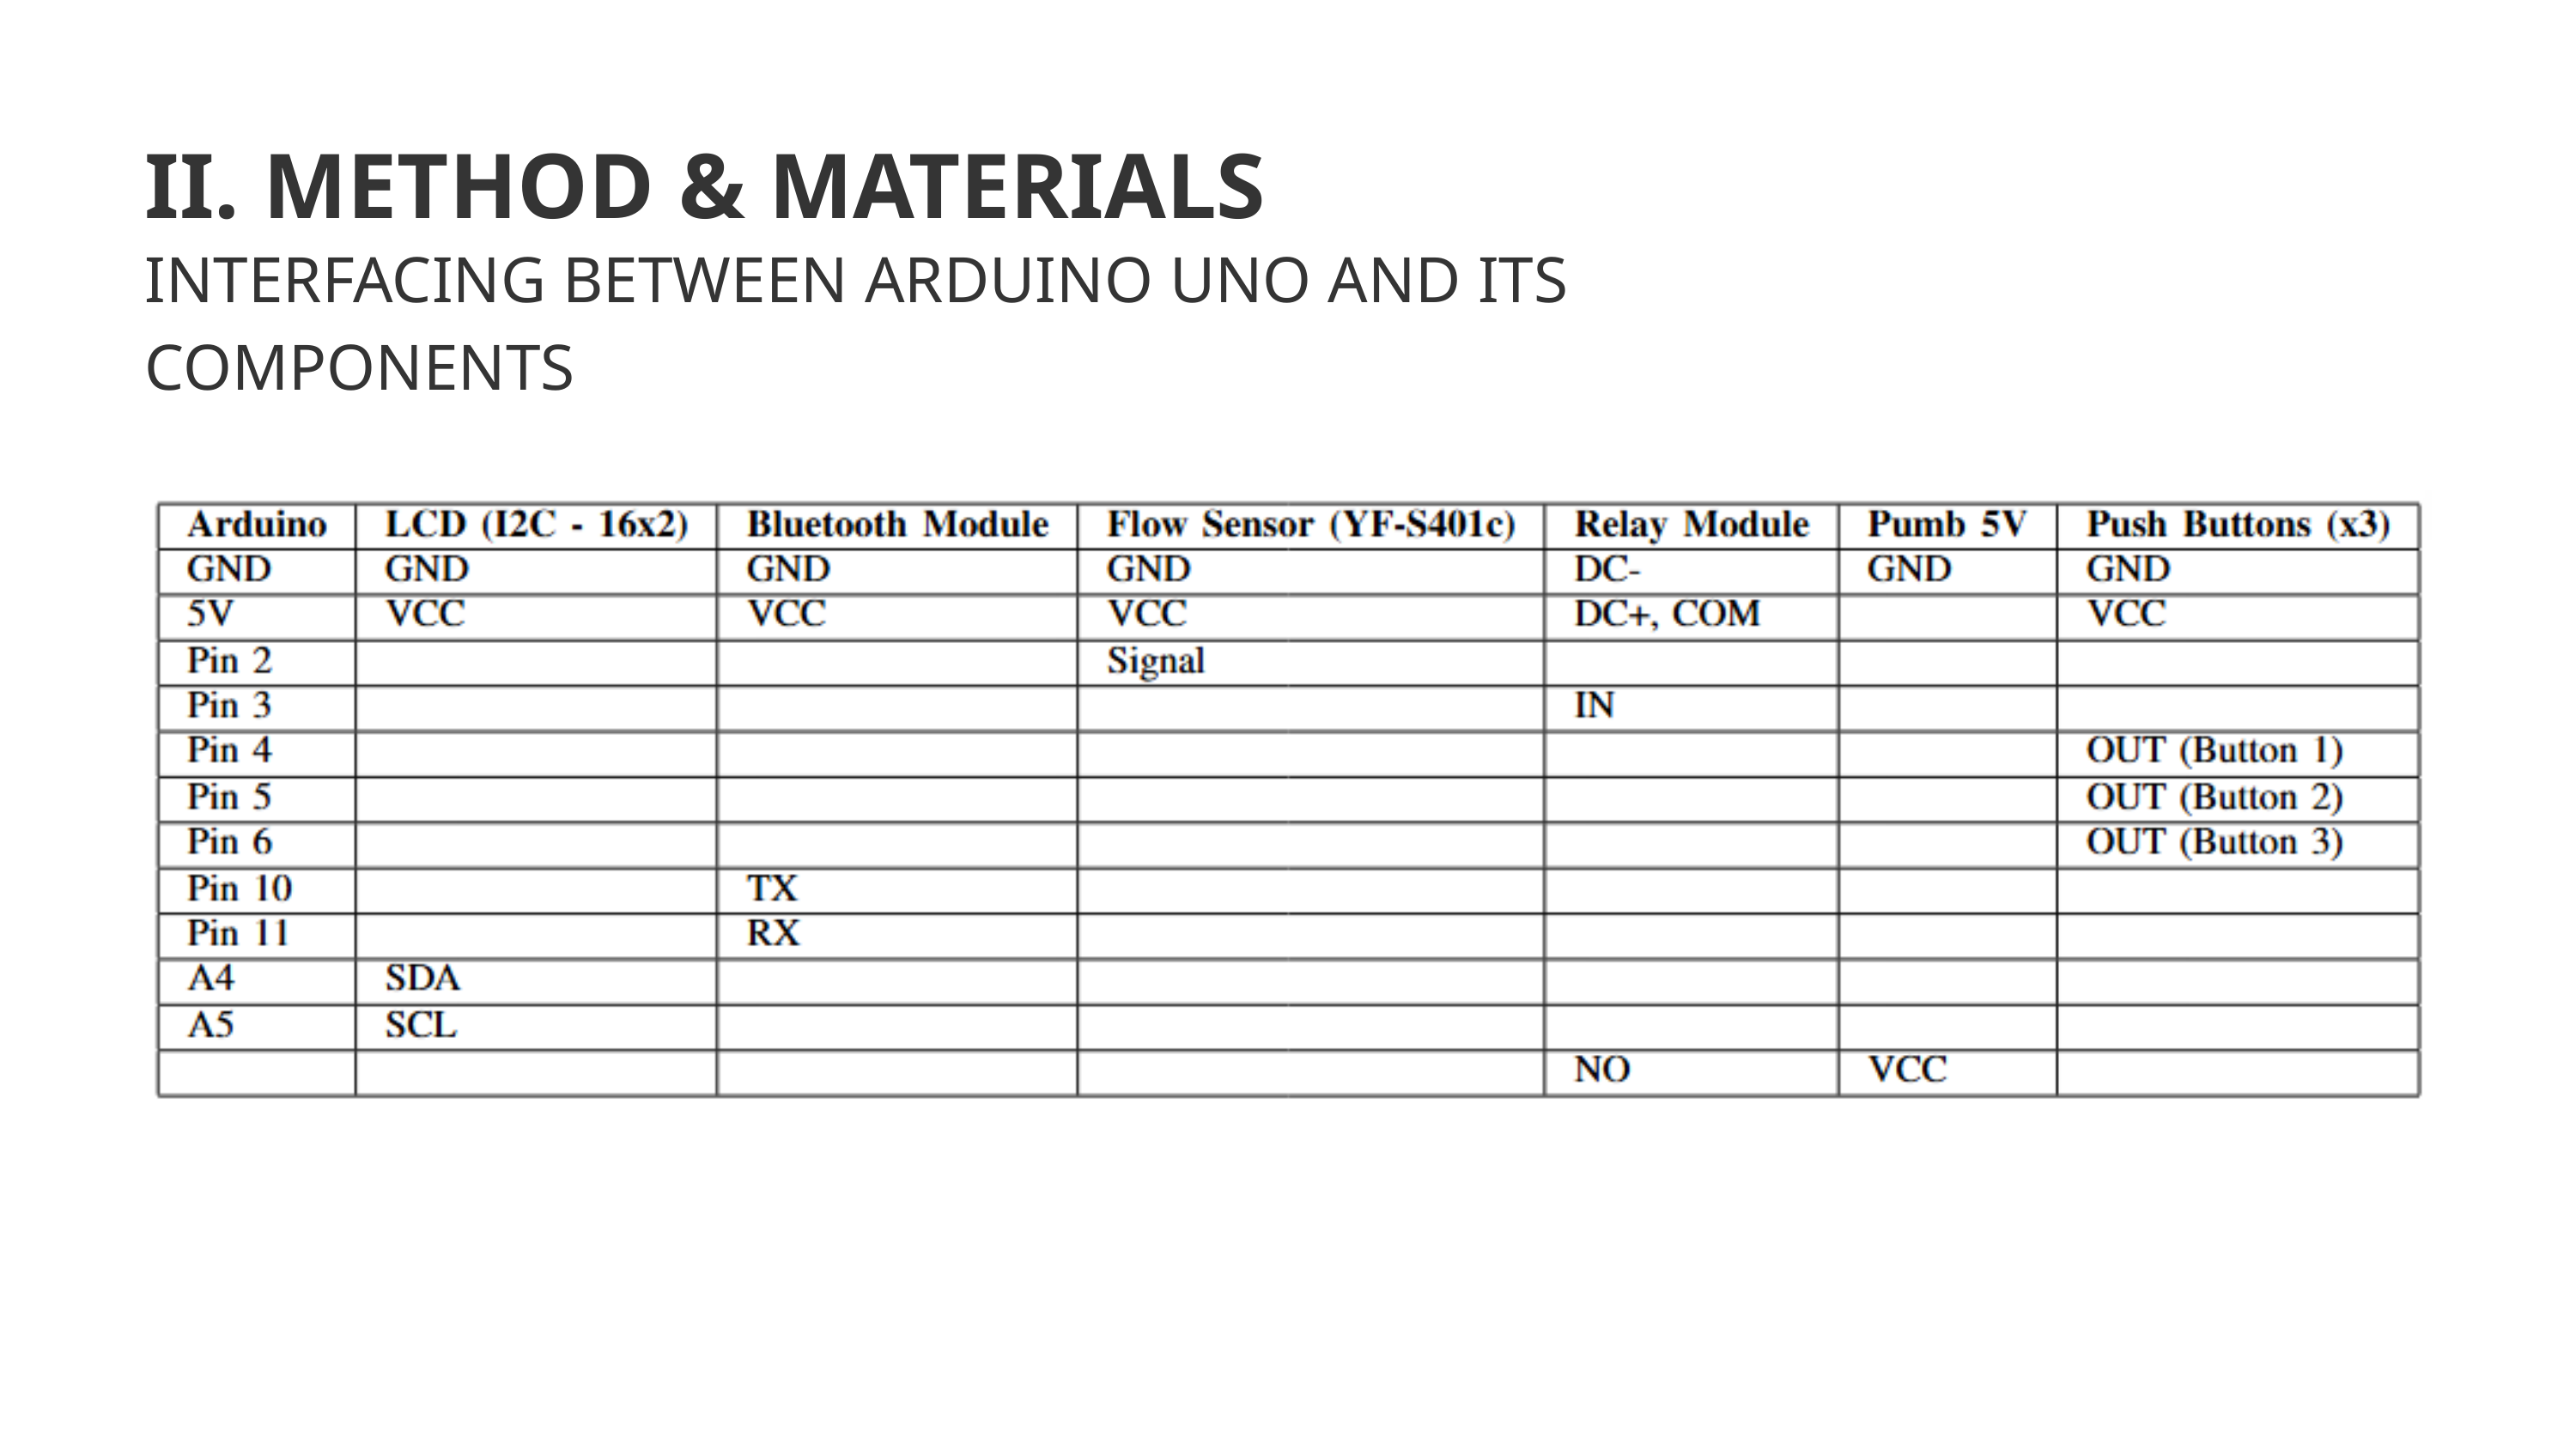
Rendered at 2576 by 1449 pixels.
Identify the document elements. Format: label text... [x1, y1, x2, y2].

text_box INTERFACING BETWEEN ARDUINO UNO AND ITS COMPONENTS [144, 227, 1826, 403]
text_box II. METHOD & MATERIALS [144, 111, 1349, 227]
text_box [144, 490, 2432, 1108]
